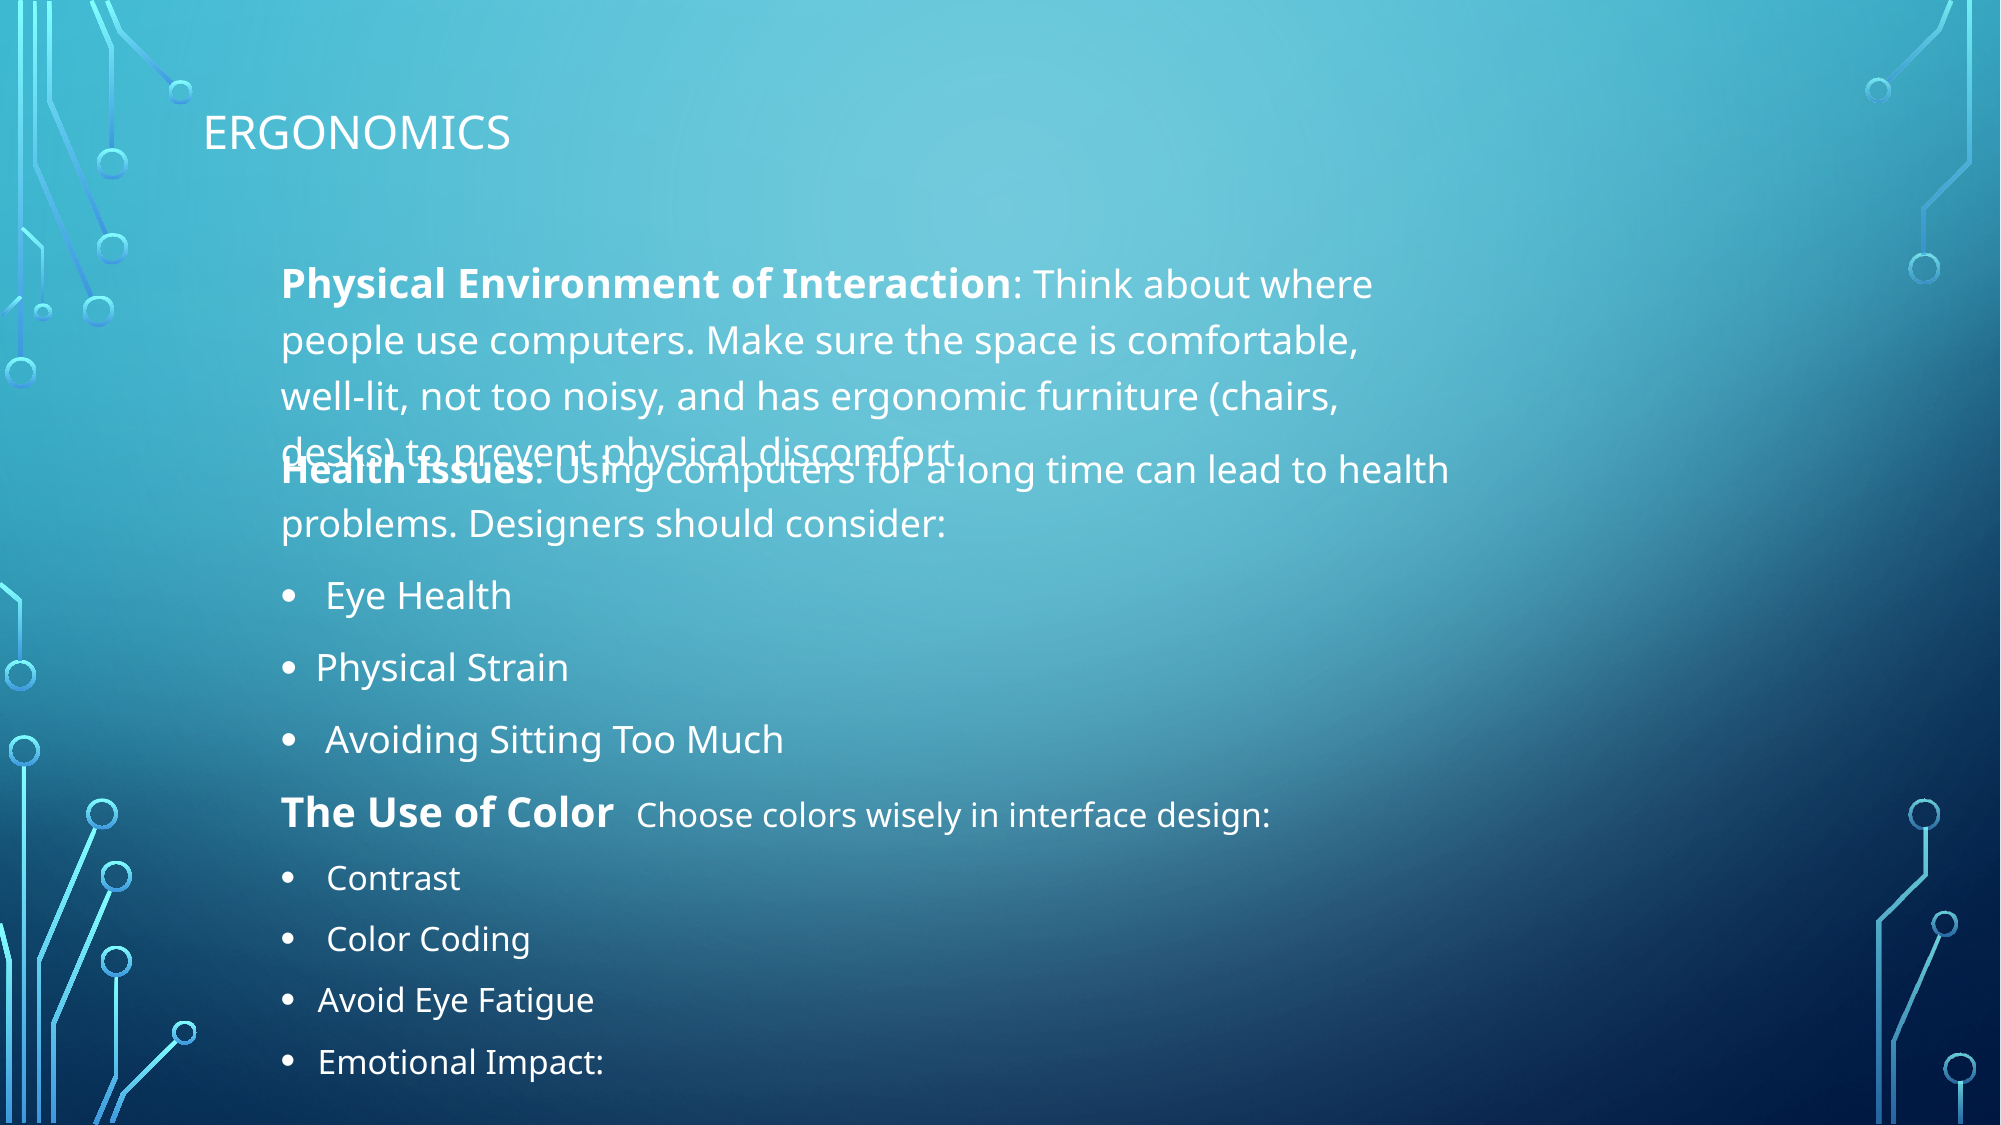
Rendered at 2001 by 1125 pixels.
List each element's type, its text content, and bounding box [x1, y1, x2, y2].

title Ergonomics [187, 101, 1813, 224]
list Health Issues: Using computers for a long time can lead to health problems. Designers should consider: Eye Health Physical Strain Avoiding Sitting Too Much [265, 429, 1515, 769]
text_box The Use of Color Choose colors wisely in interface design: Contrast Color Coding Avoid Eye Fatigue Emotional Impact: [265, 769, 1515, 1091]
list Physical Environment of Interaction: Think about where people use computers. Make sure the space is comfortable, well-lit, not too noisy, and has ergonomic furniture (chairs, desks) to prevent physical discomfort. [265, 240, 1468, 429]
